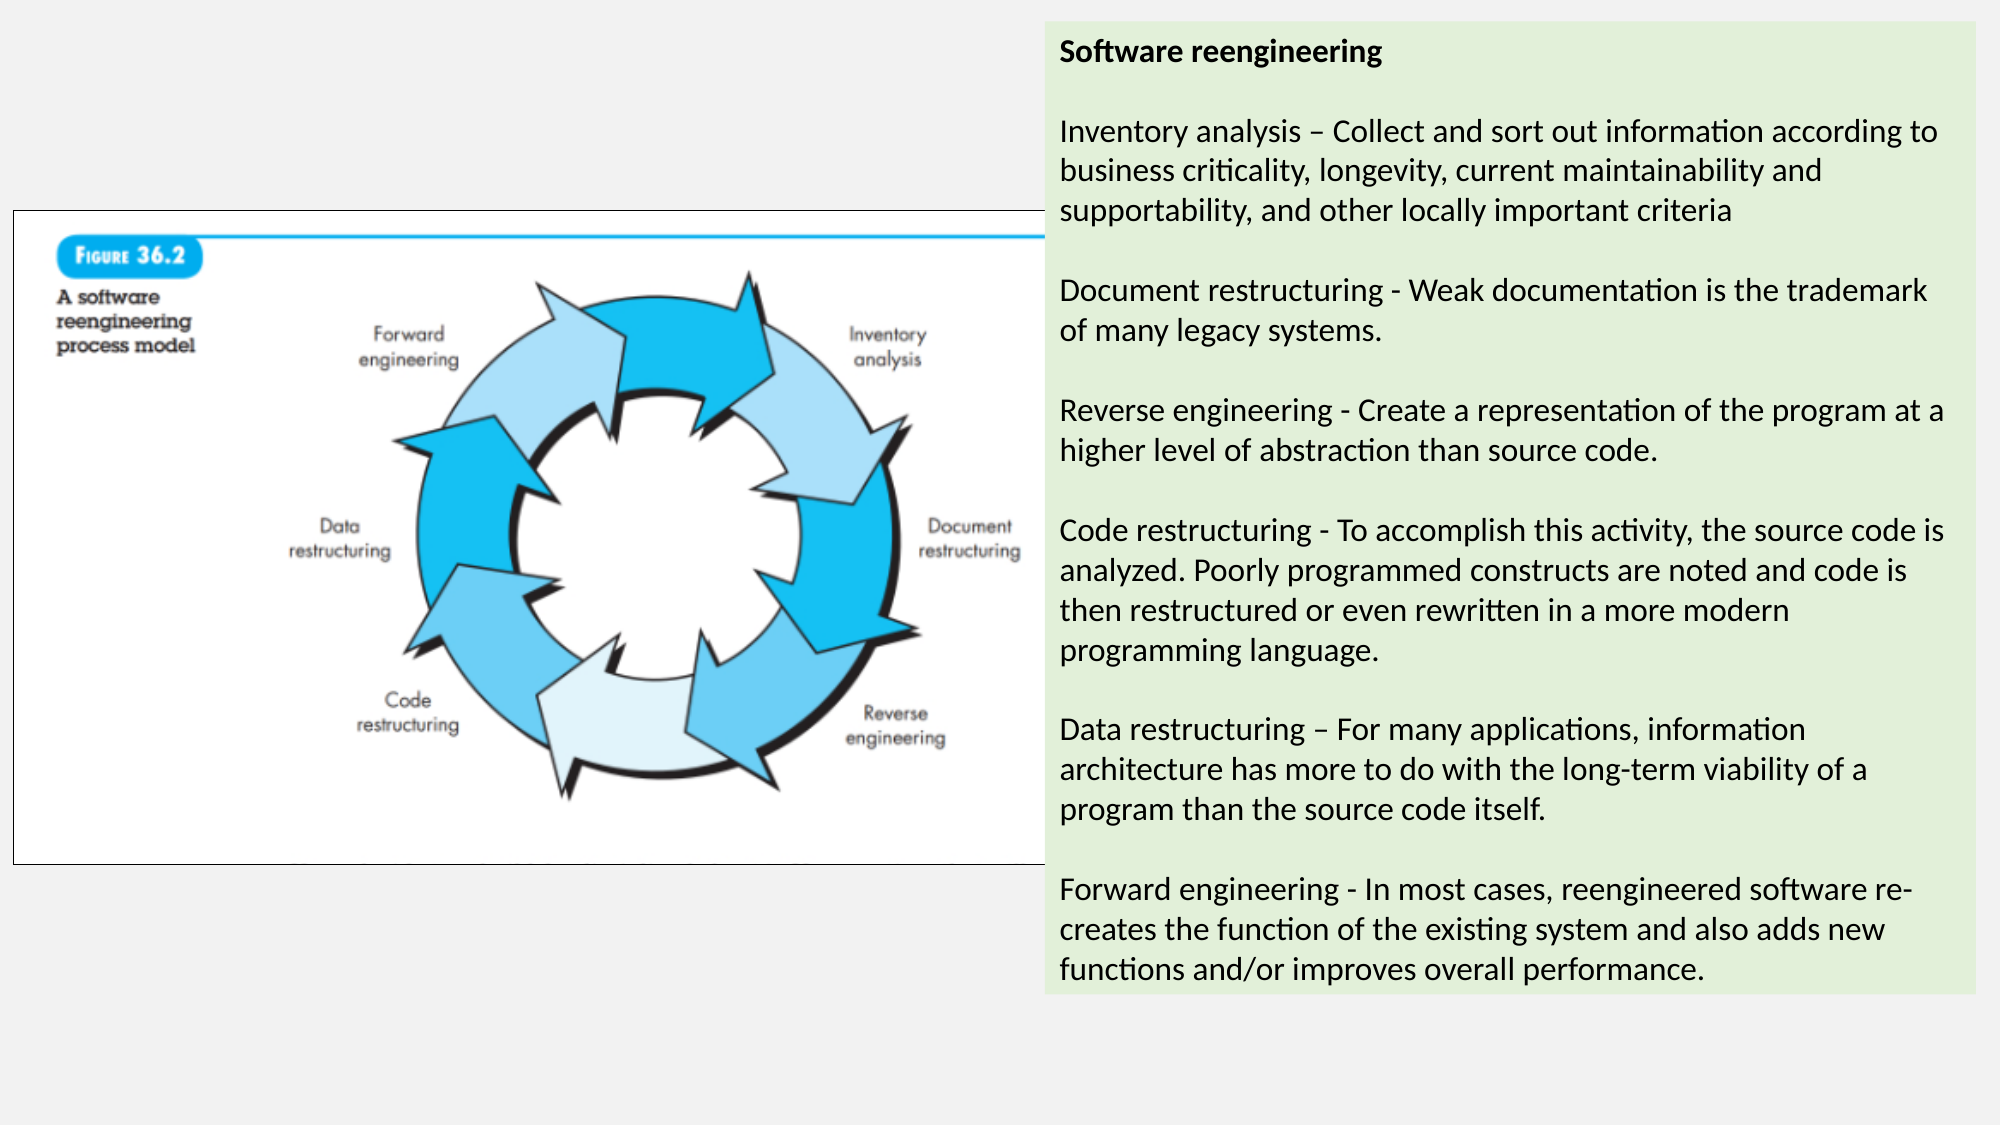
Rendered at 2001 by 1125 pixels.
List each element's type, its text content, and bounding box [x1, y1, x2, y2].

text_box Software reengineering Inventory analysis – Collect and sort out information according to business criticality, longevity, current maintainability and supportability, and other locally important criteria Document restructuring - Weak documentation is the trademark of many legacy systems. Reverse engineering - Create a representation of the program at a higher level of abstraction than source code. Code restructuring - To accomplish this activity, the source code is analyzed. Poorly programmed constructs are noted and code is then restructured or even rewritten in a more modern programming language. Data restructuring – For many applications, information architecture has more to do with the long-term viability of a program than the source code itself. Forward engineering - In most cases, reengineered software re-creates the function of the existing system and also adds new functions and/or improves overall performance. [1044, 21, 1976, 995]
picture [13, 209, 1145, 865]
